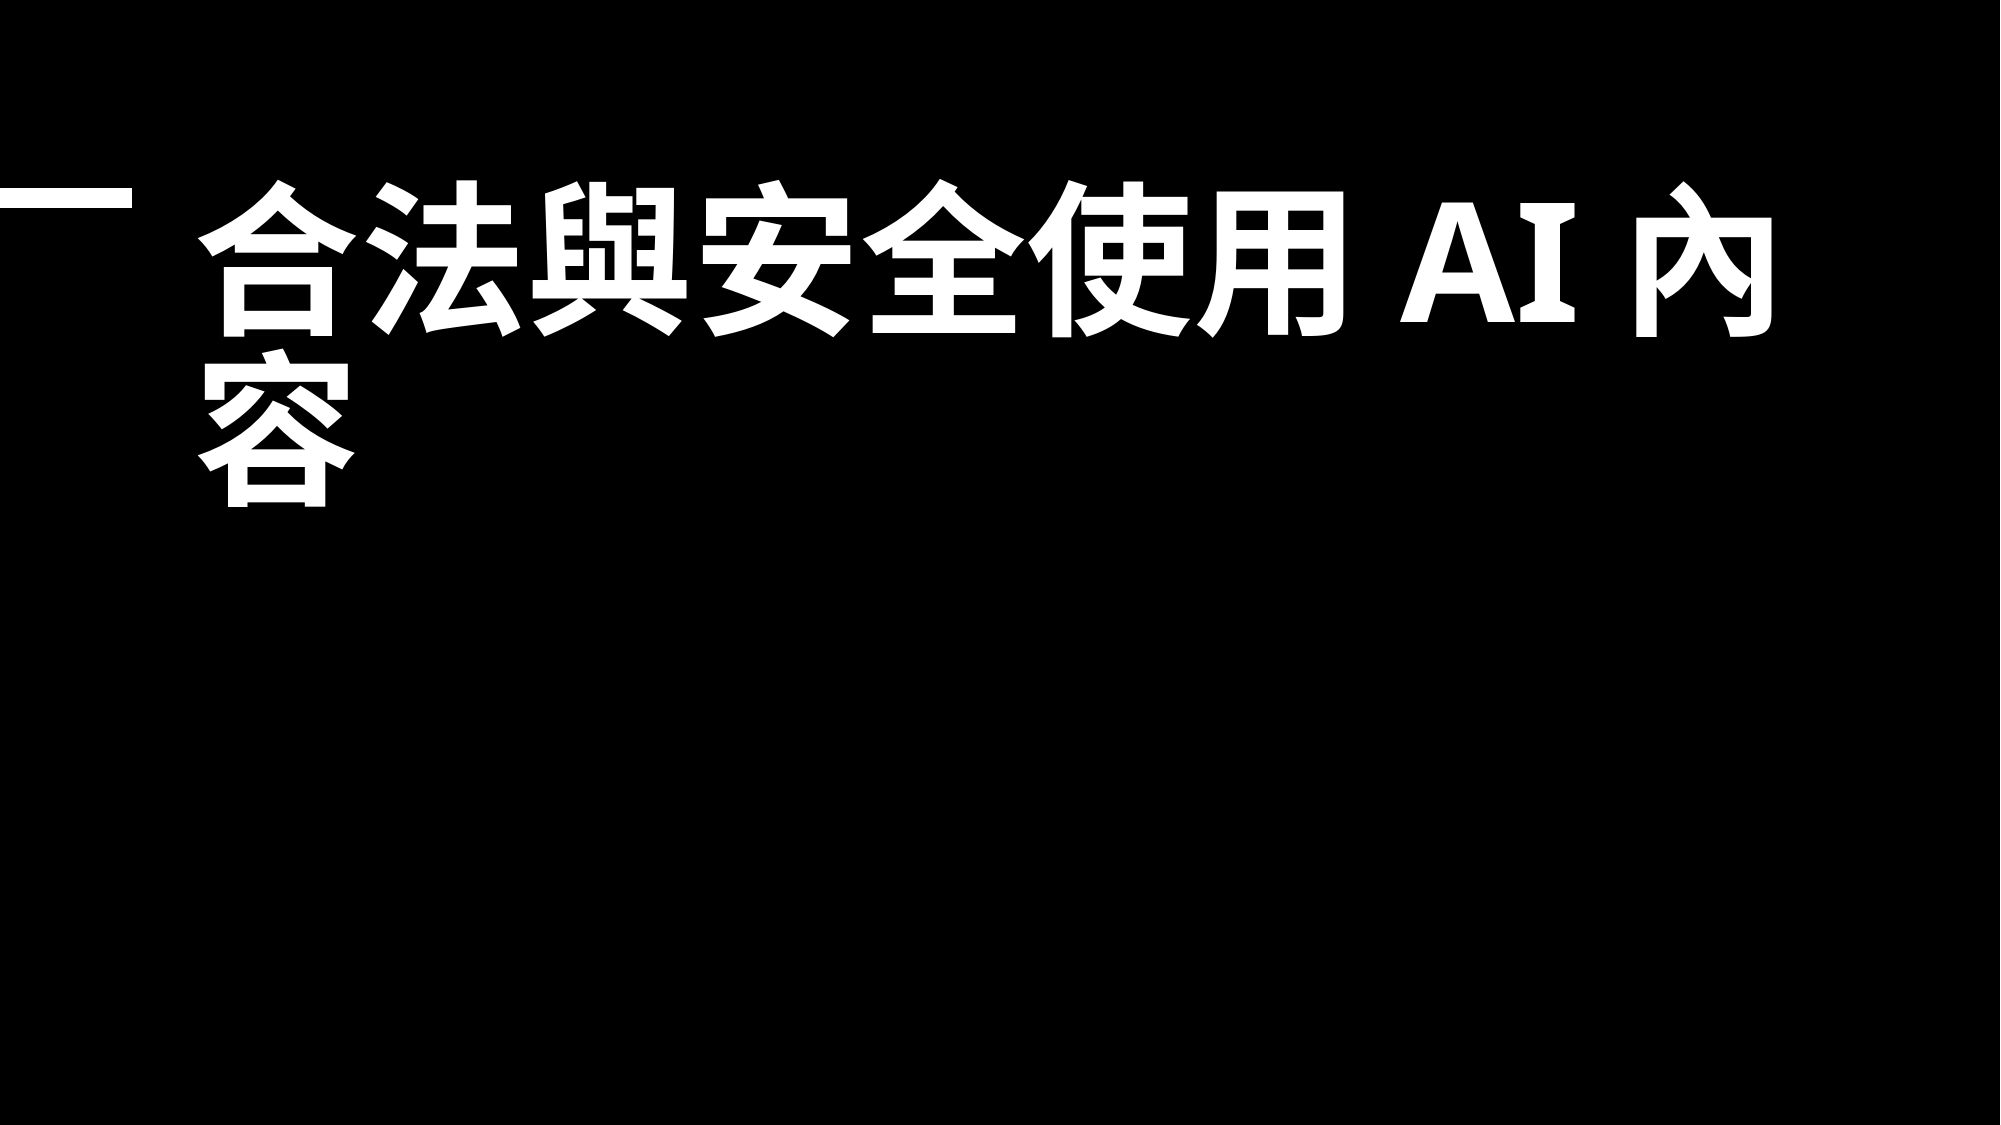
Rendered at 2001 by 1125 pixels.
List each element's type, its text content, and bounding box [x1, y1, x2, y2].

title 合法與安全使用AI內容 [178, 178, 1825, 1026]
